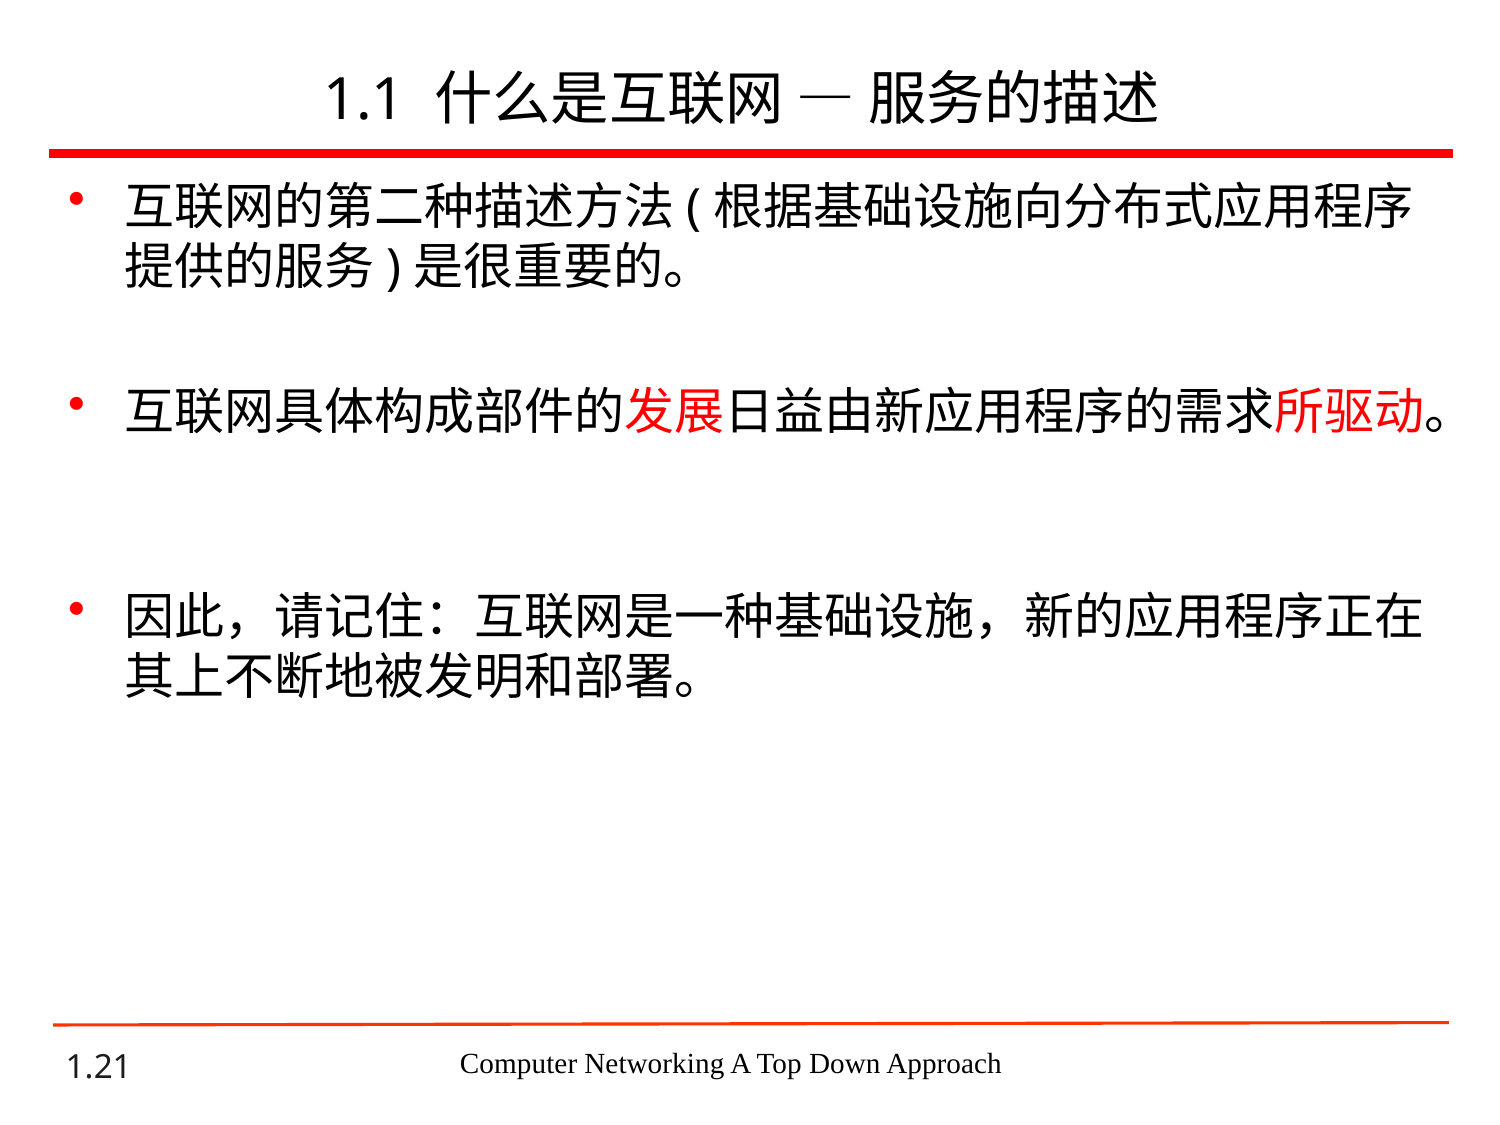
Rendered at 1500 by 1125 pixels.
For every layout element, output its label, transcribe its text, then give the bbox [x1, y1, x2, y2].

list 互联网的第二种描述方法(根据基础设施向分布式应用程序提供的服务)是很重要的。 互联网具体构成部件的发展日益由新应用程序的需求所驱动。 因此，请记住：互联网是一种基础设施，新的应用程序正在其上不断地被发明和部署。 [52, 166, 1446, 1008]
title 1.1 什么是互联网 — 服务的描述 [52, 53, 1430, 138]
